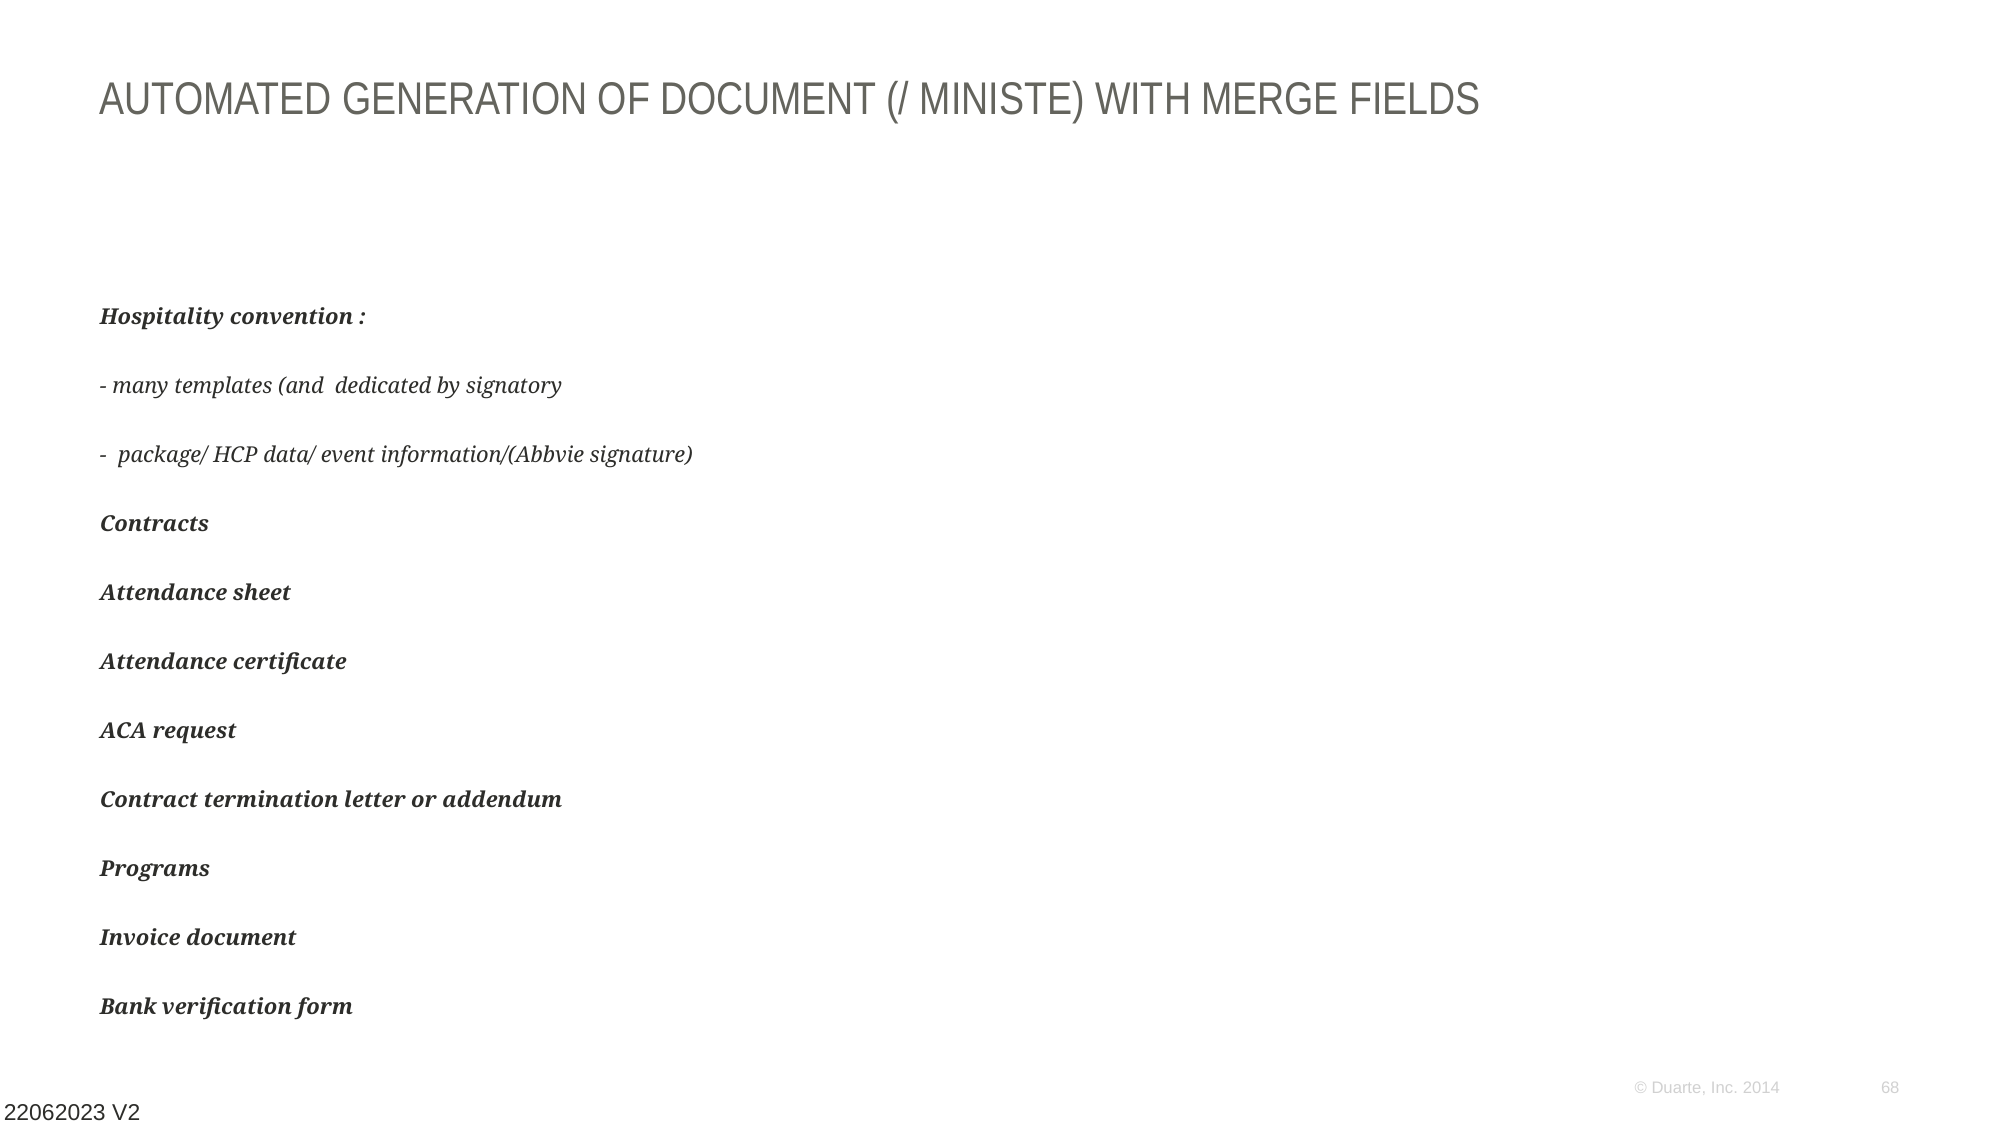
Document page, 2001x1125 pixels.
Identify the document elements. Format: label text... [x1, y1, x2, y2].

title Automated generation of document (/ ministe) with merge fields [100, 75, 1900, 162]
list Hospitality convention : - many templates (and dedicated by signatory - package/ HCP data/ event information/(Abbvie signature) Contracts Attendance sheet Attendance certificate ACA request Contract termination letter or addendum Programs Invoice document Bank verification form [100, 297, 984, 1050]
